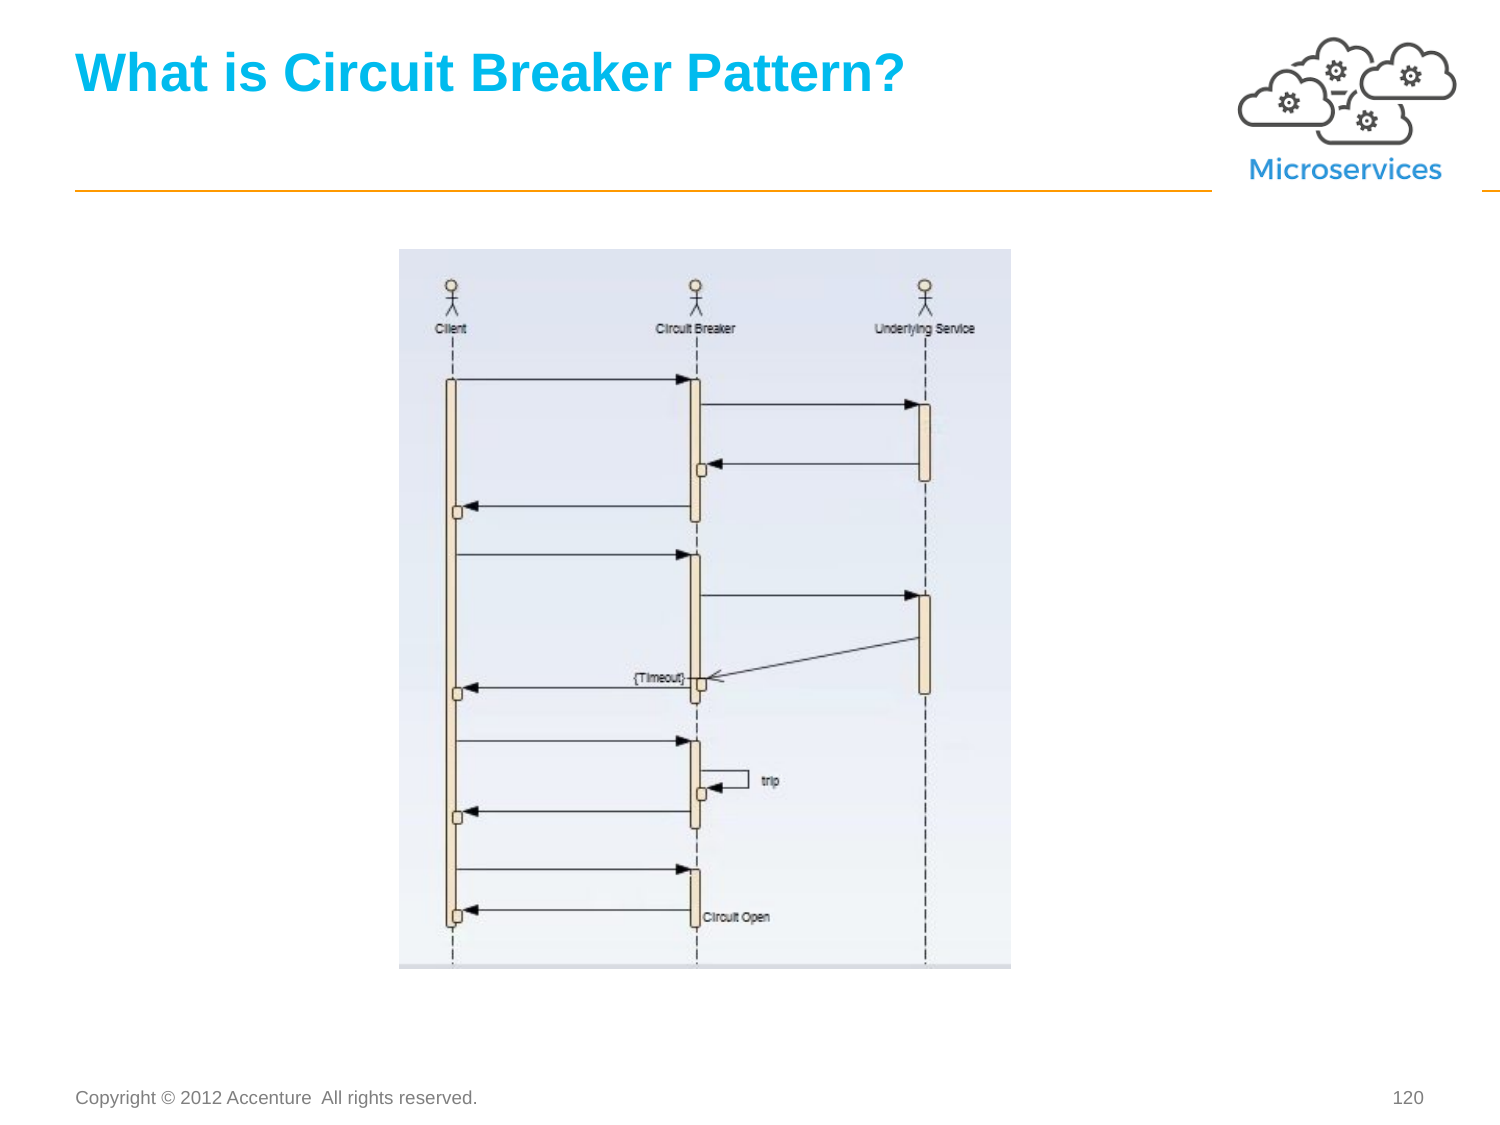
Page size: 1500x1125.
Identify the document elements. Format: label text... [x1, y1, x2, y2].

title What is Circuit Breaker Pattern? [75, 27, 1422, 157]
picture [399, 249, 1012, 969]
picture [1212, 1, 1482, 203]
